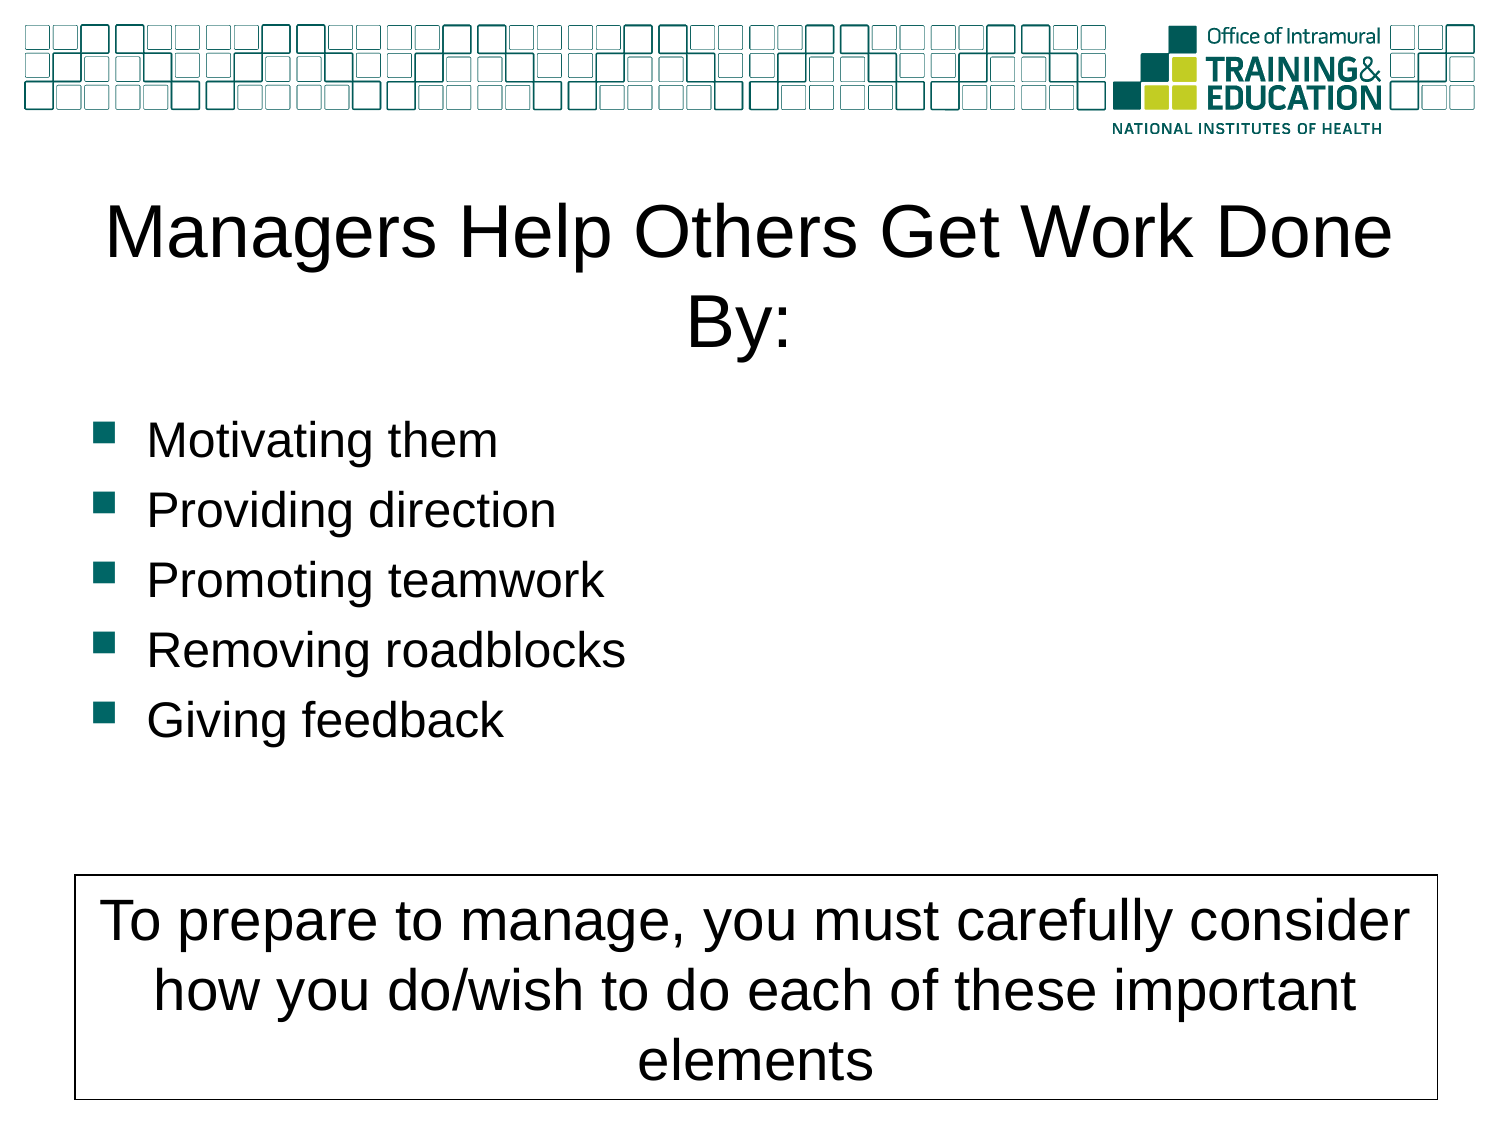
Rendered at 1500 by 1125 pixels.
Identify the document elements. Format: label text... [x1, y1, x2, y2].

title Managers Help Others Get Work Done By: [75, 174, 1425, 338]
text_box To prepare to manage, you must carefully consider how you do/wish to do each of these important elements [74, 875, 1438, 1100]
list Motivating them Providing direction Promoting teamwork Removing roadblocks Giving feedback [75, 399, 1425, 788]
picture [24, 24, 1475, 134]
